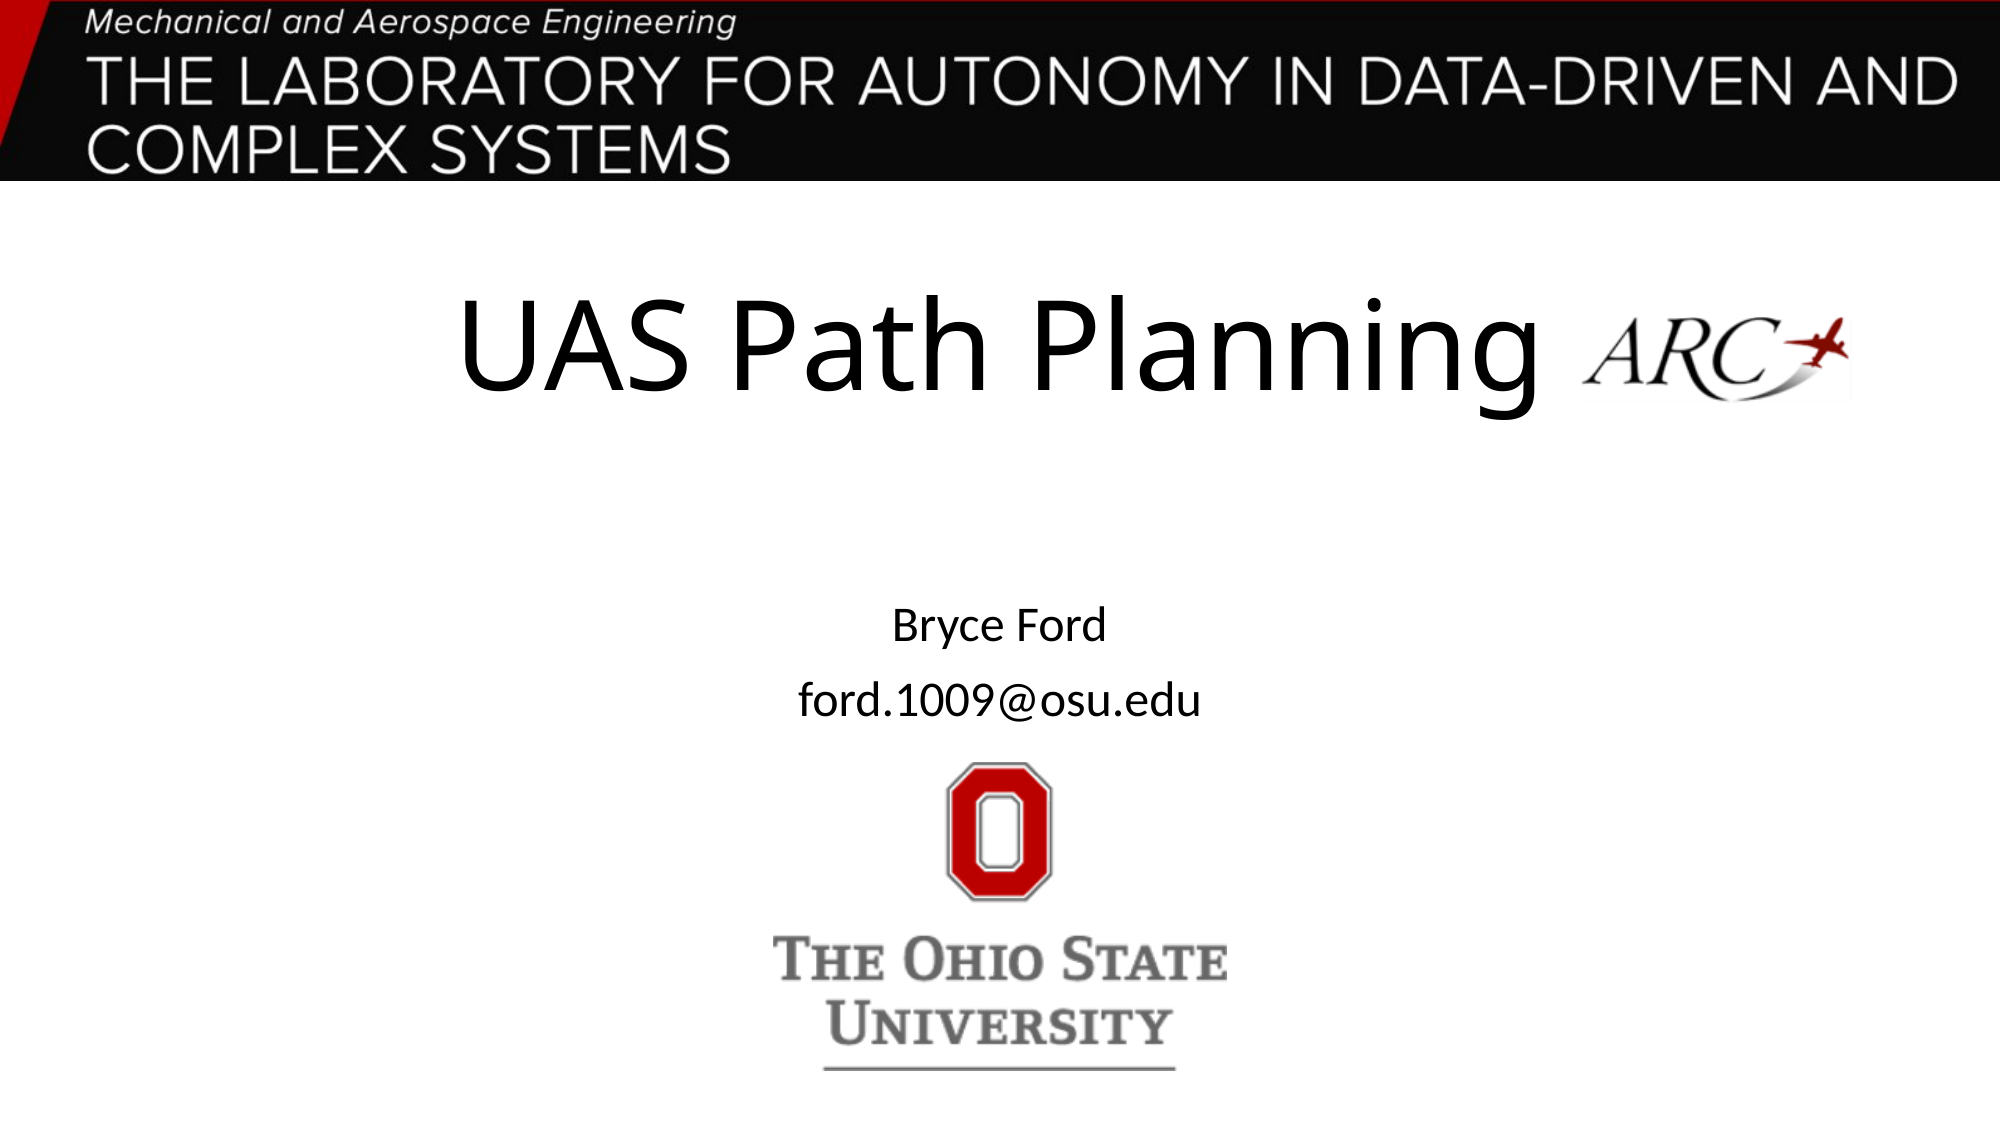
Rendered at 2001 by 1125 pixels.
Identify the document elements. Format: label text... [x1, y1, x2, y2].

picture [773, 762, 1227, 1071]
subtitle Bryce Ford ford.1009@osu.edu [249, 590, 1750, 863]
title UAS Path Planning [249, 262, 1750, 425]
picture [1580, 317, 1852, 403]
picture [0, 0, 2000, 181]
